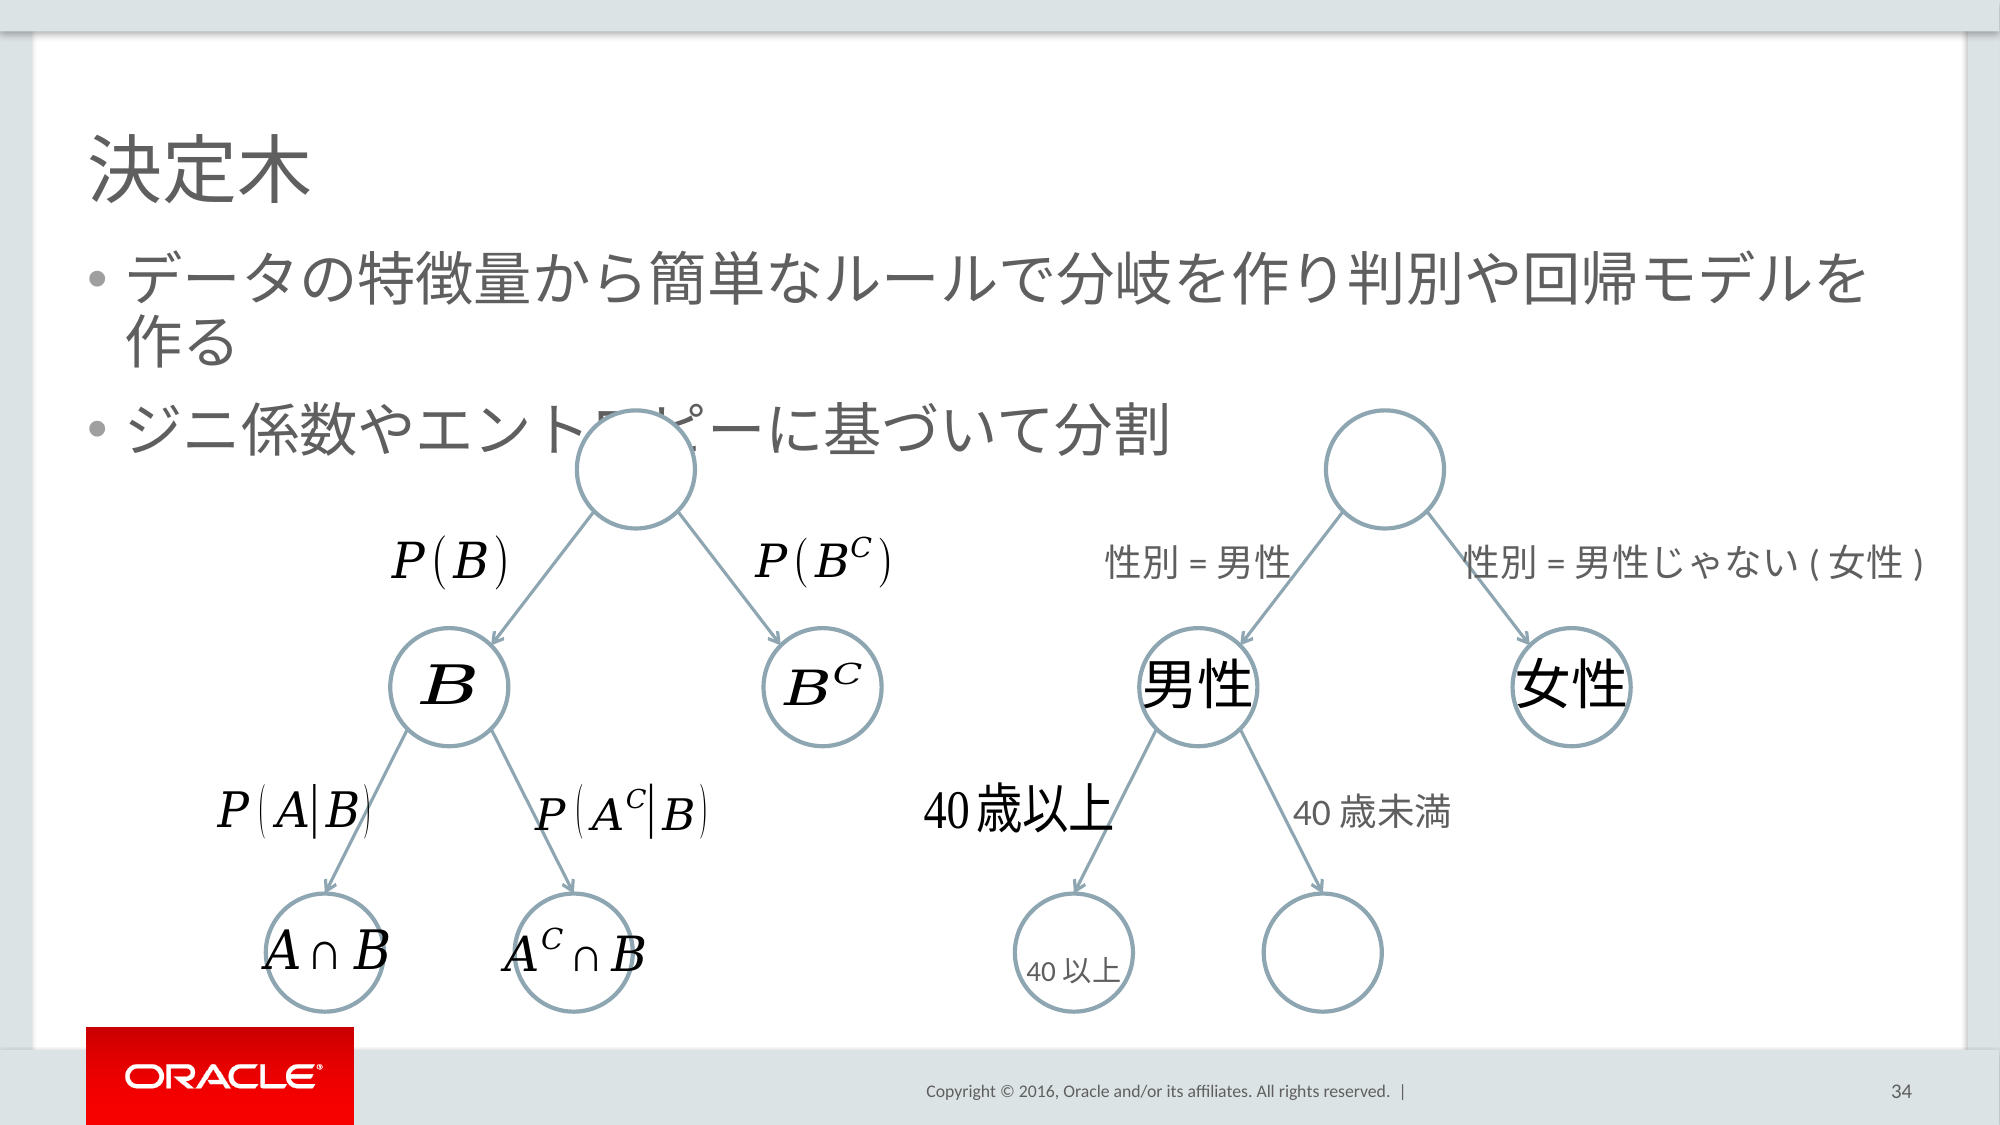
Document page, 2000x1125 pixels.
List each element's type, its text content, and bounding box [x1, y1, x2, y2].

picture [86, 1027, 354, 1125]
slide_number 34 [1849, 1075, 1913, 1106]
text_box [214, 410, 894, 1012]
text_box 性別=男性じゃない(女性) [1637, 532, 1939, 637]
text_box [920, 410, 1631, 1012]
title 決定木 [87, 66, 1913, 213]
list データの特徴量から簡単なルールで分岐を作り判別や回帰モデルを作る ジニ係数やエントロピーに基づいて分割 [87, 249, 1913, 975]
